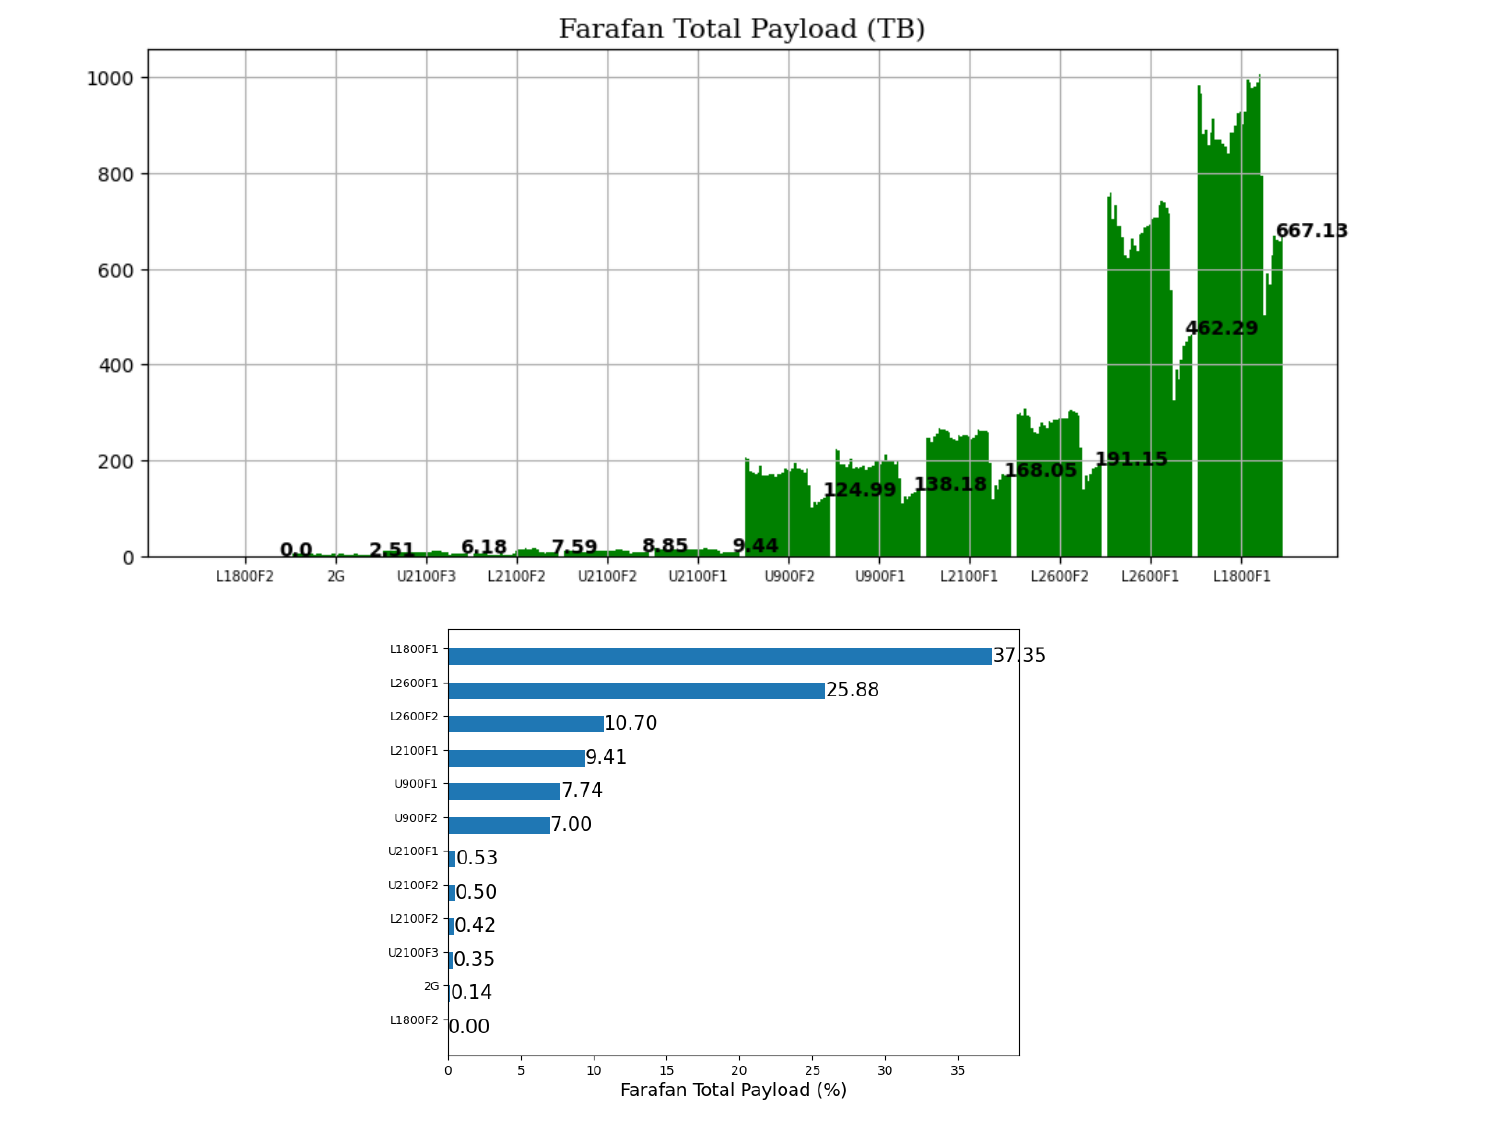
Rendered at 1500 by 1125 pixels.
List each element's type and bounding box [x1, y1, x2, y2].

picture [67, 0, 1418, 1117]
